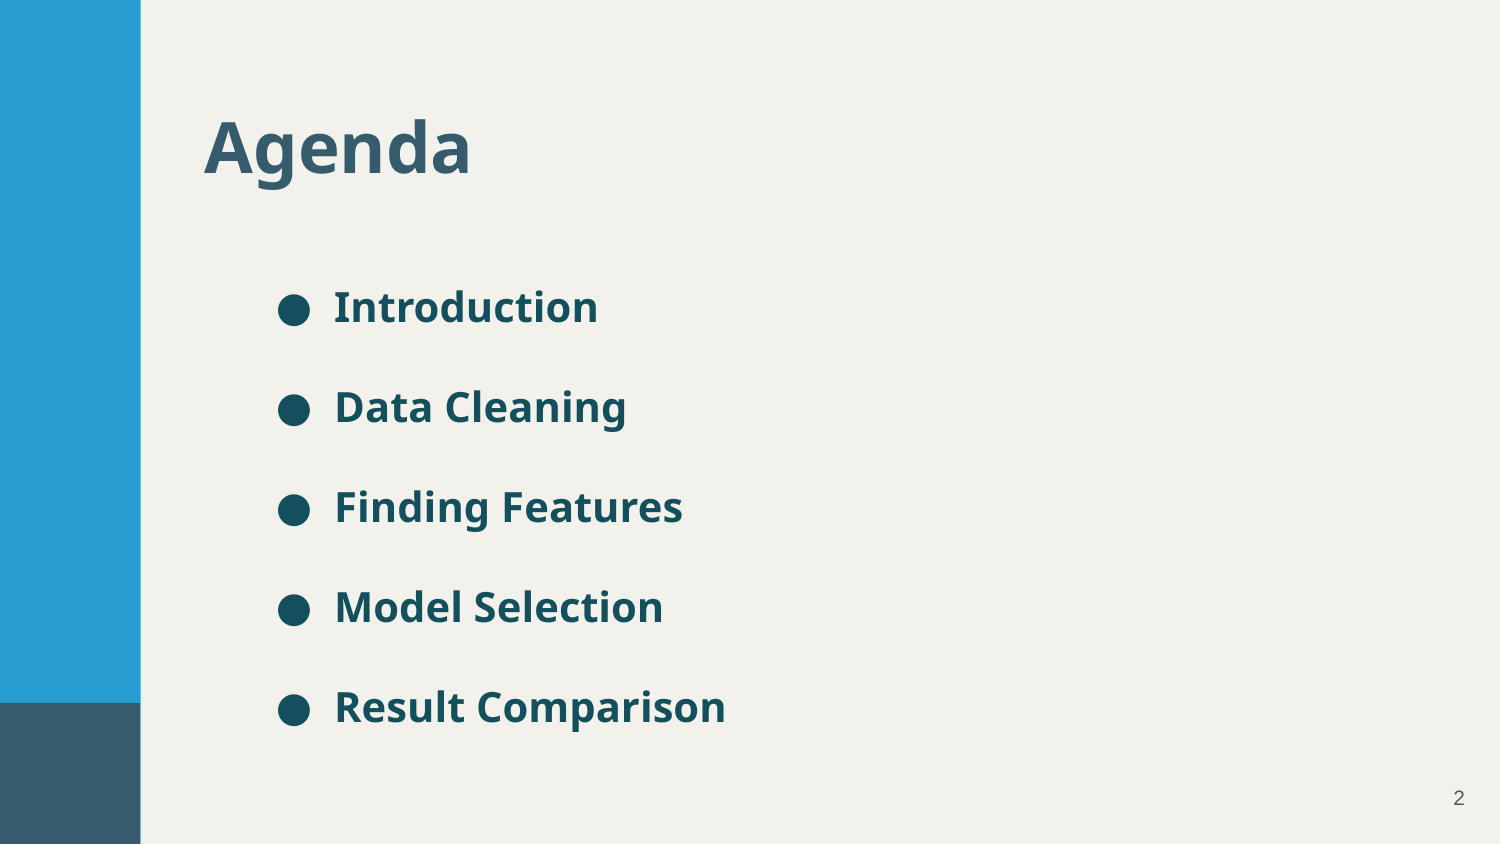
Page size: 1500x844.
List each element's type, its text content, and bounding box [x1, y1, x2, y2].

text_box [0, 703, 141, 844]
text_box Introduction Data Cleaning Finding Features Model Selection Result Comparison [244, 215, 1060, 746]
text_box [0, 0, 141, 703]
text_box Agenda [204, 94, 523, 188]
slide_number 2 [1389, 764, 1480, 830]
